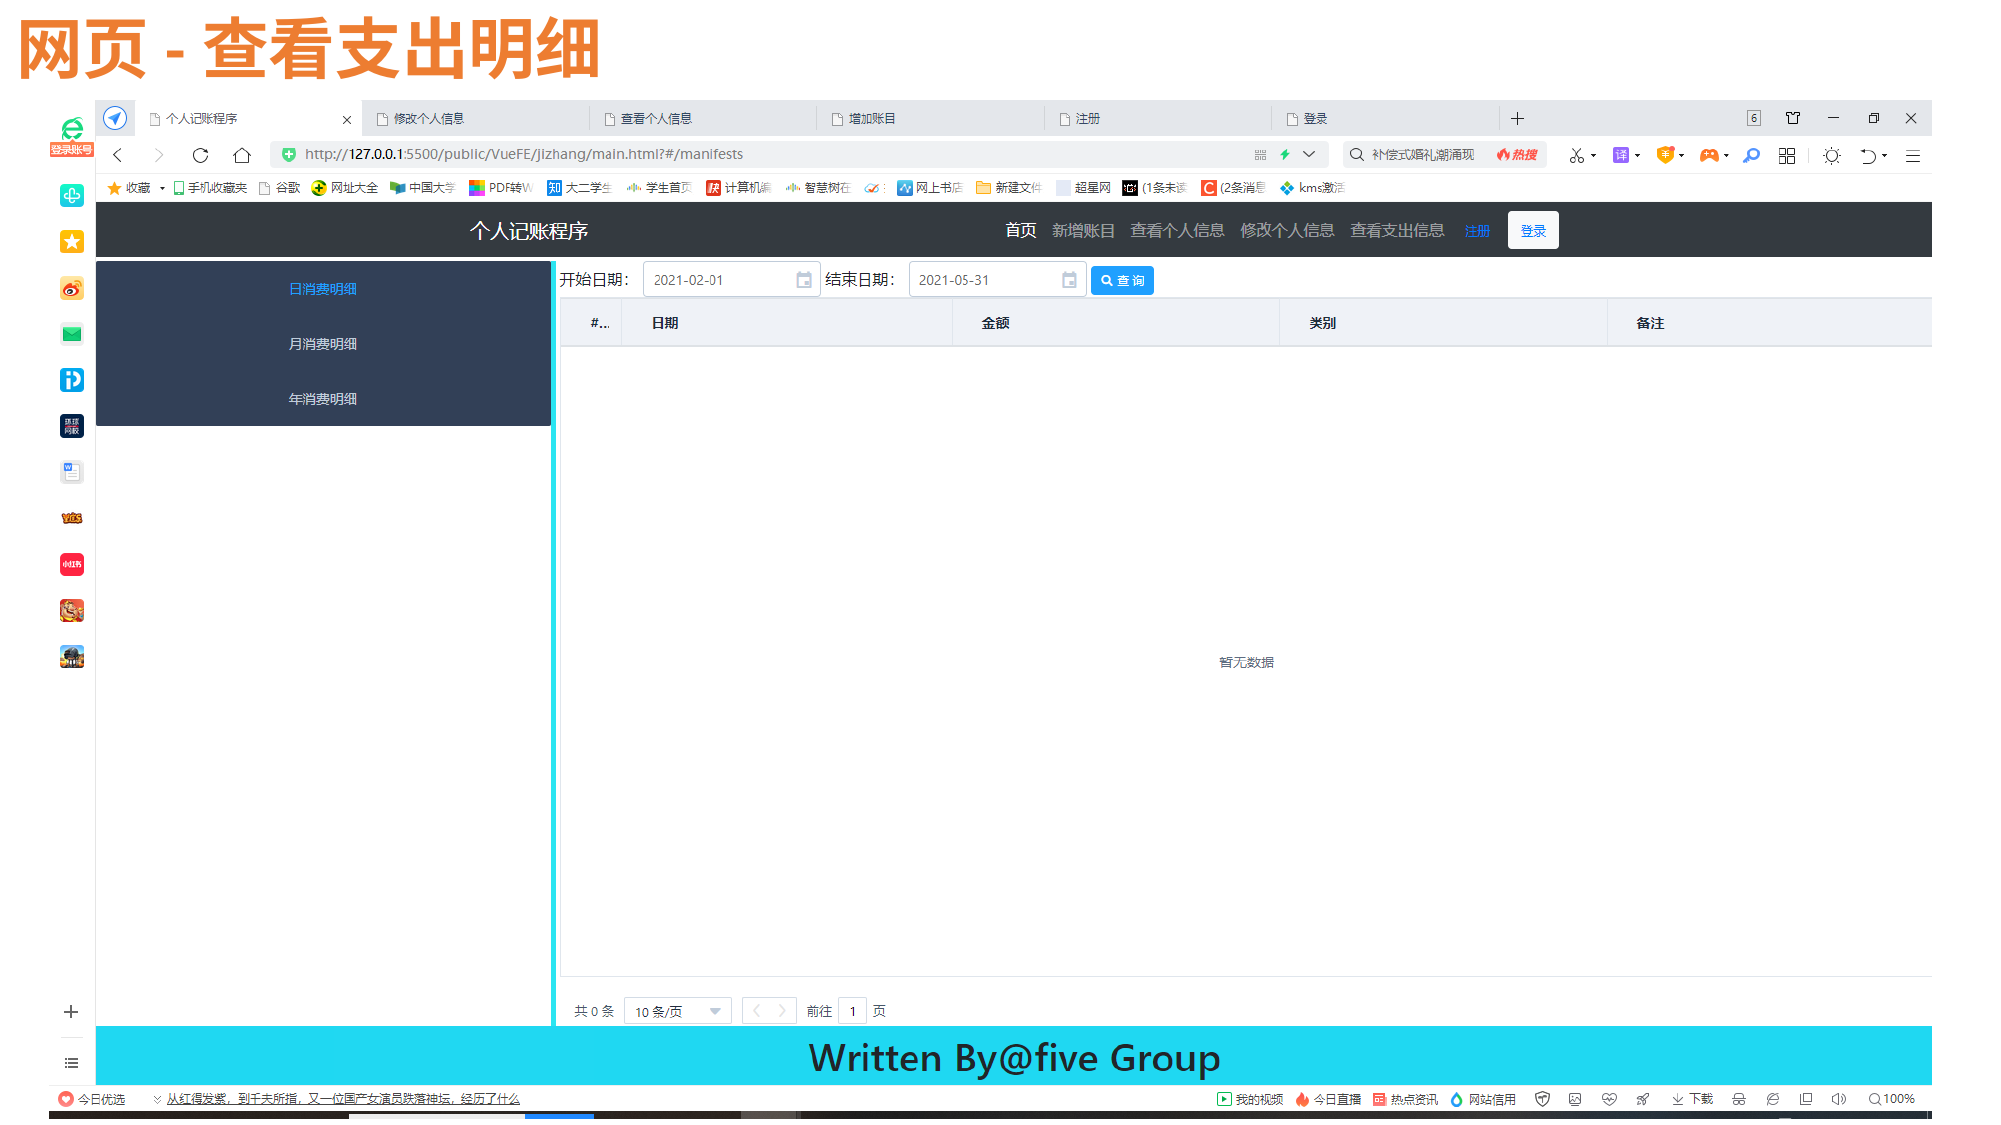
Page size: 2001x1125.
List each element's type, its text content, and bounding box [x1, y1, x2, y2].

text_box 网页-查看支出明细 [1, 0, 654, 95]
picture [48, 100, 1932, 1120]
